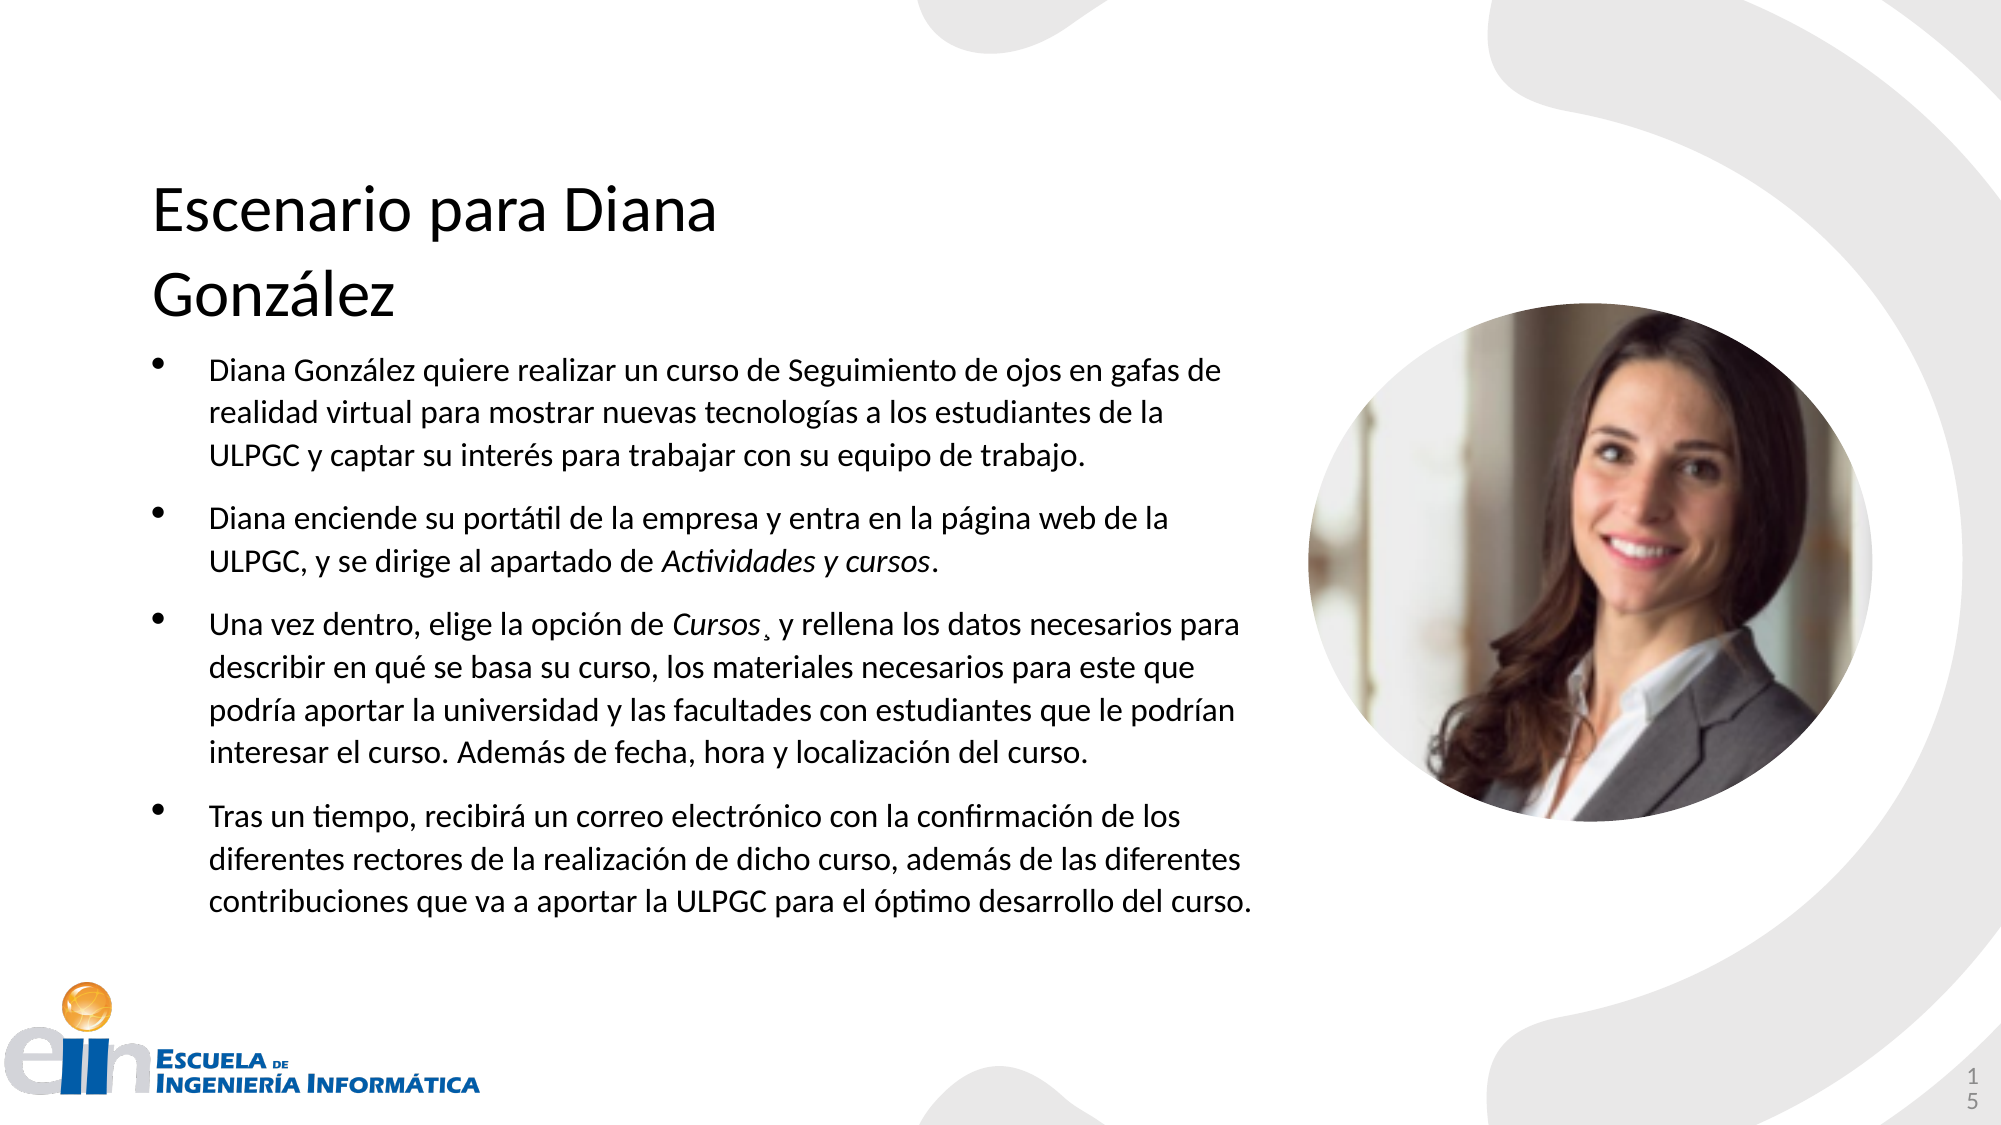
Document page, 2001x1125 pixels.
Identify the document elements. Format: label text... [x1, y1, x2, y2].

picture [0, 982, 480, 1125]
picture [1308, 303, 1873, 822]
title Escenario para Diana González [137, 75, 783, 337]
slide_number 15 [1951, 1059, 2000, 1090]
list Diana González quiere realizar un curso de Seguimiento de ojos en gafas de realidad virtual para mostrar nuevas tecnologías a los estudiantes de la ULPGC y captar su interés para trabajar con su equipo de trabajo. Diana enciende su portátil de la empresa y entra en la página web de la ULPGC, y se dirige al apartado de Actividades y cursos. Una vez dentro, elige la opción de Cursos¸ y rellena los datos necesarios para describir en qué se basa su curso, los materiales necesarios para este que podría aportar la universidad y las facultades con estudiantes que le podrían interesar el curso. Además de fecha, hora y localización del curso. Tras un tiempo, recibirá un correo electrónico con la confirmación de los diferentes rectores de la realización de dicho curso, además de las diferentes contribuciones que va a aportar la ULPGC para el óptimo desarrollo del curso. [137, 337, 1273, 963]
